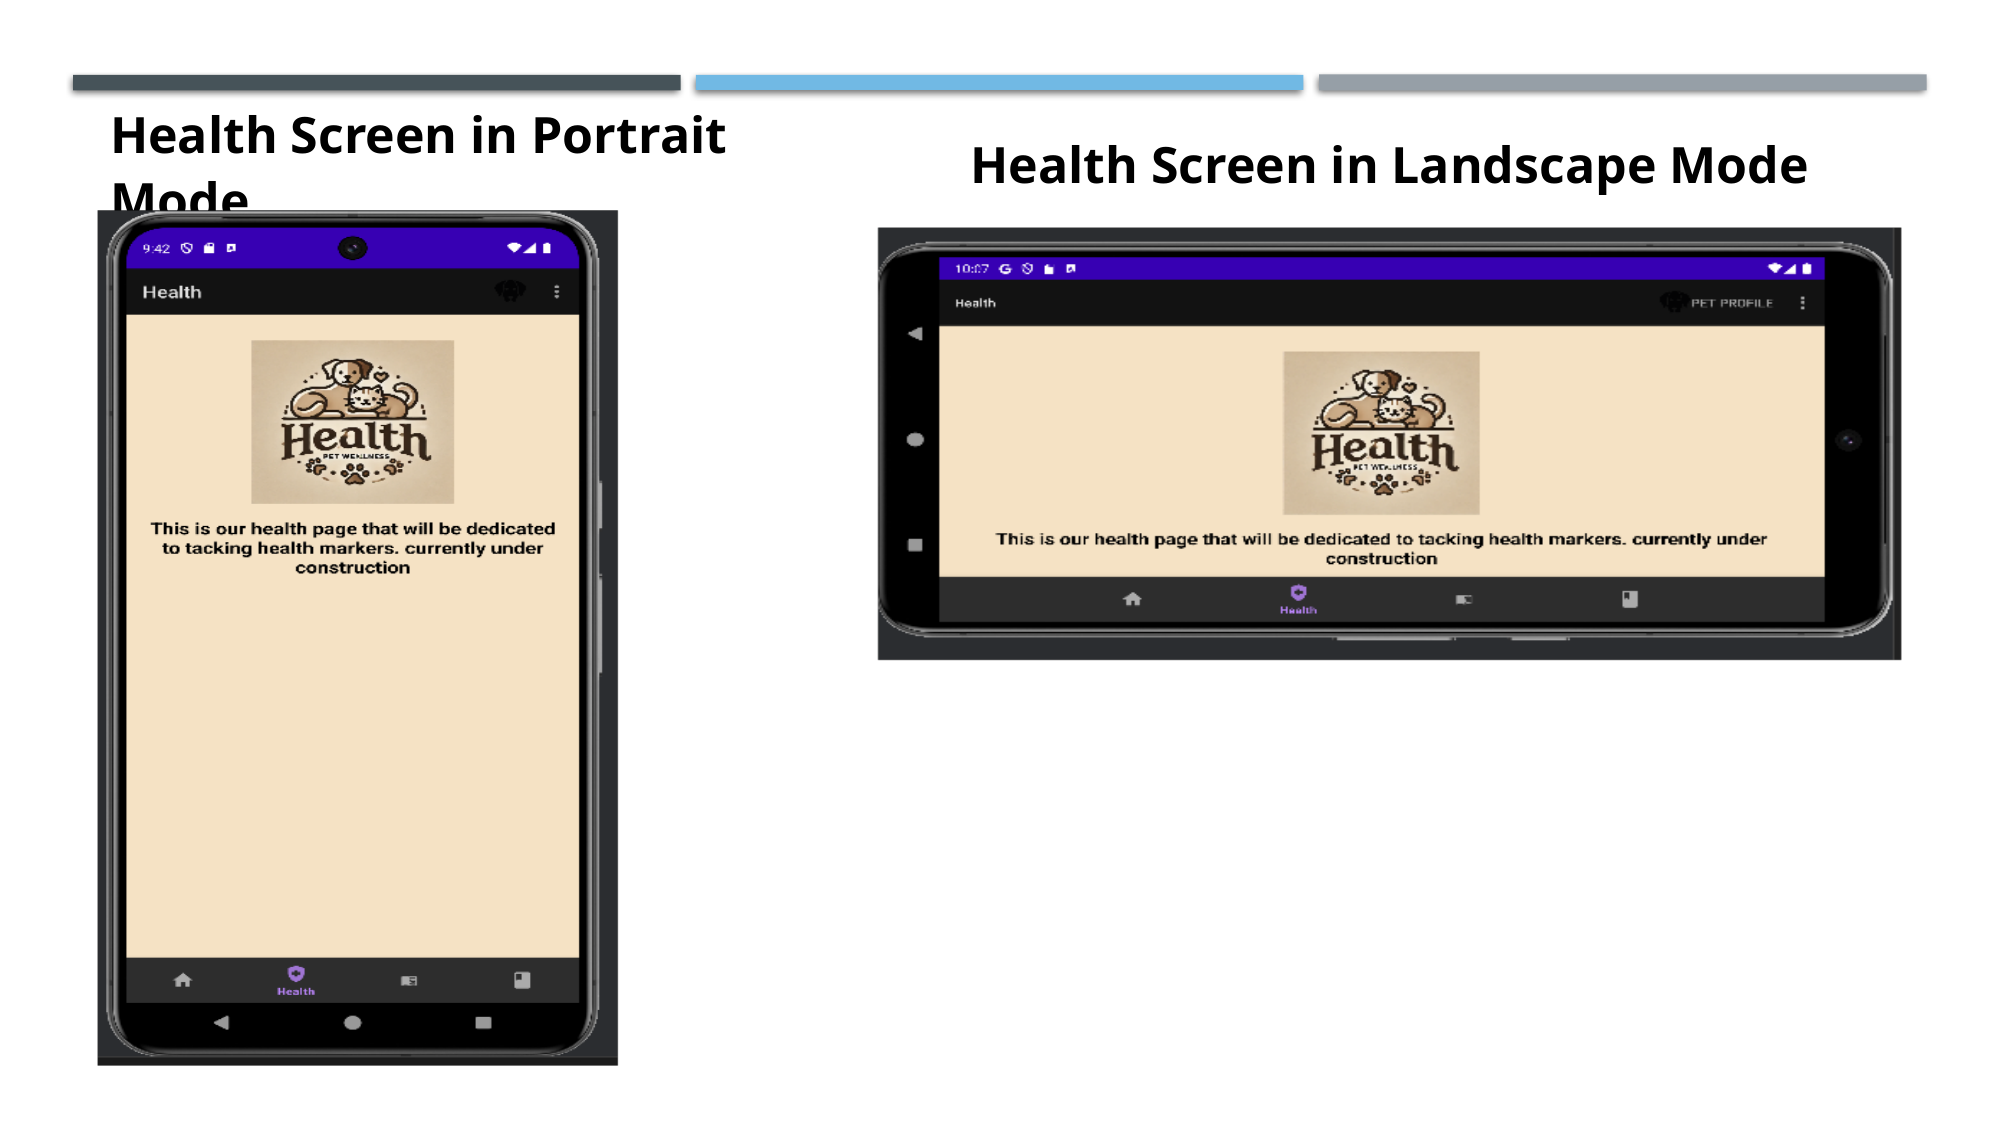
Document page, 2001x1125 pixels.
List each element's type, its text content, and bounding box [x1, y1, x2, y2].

list Health Screen in Landscape Mode [875, 117, 1905, 209]
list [94, 207, 621, 1069]
list Health Screen in Portrait Mode [95, 117, 782, 210]
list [874, 224, 1906, 664]
